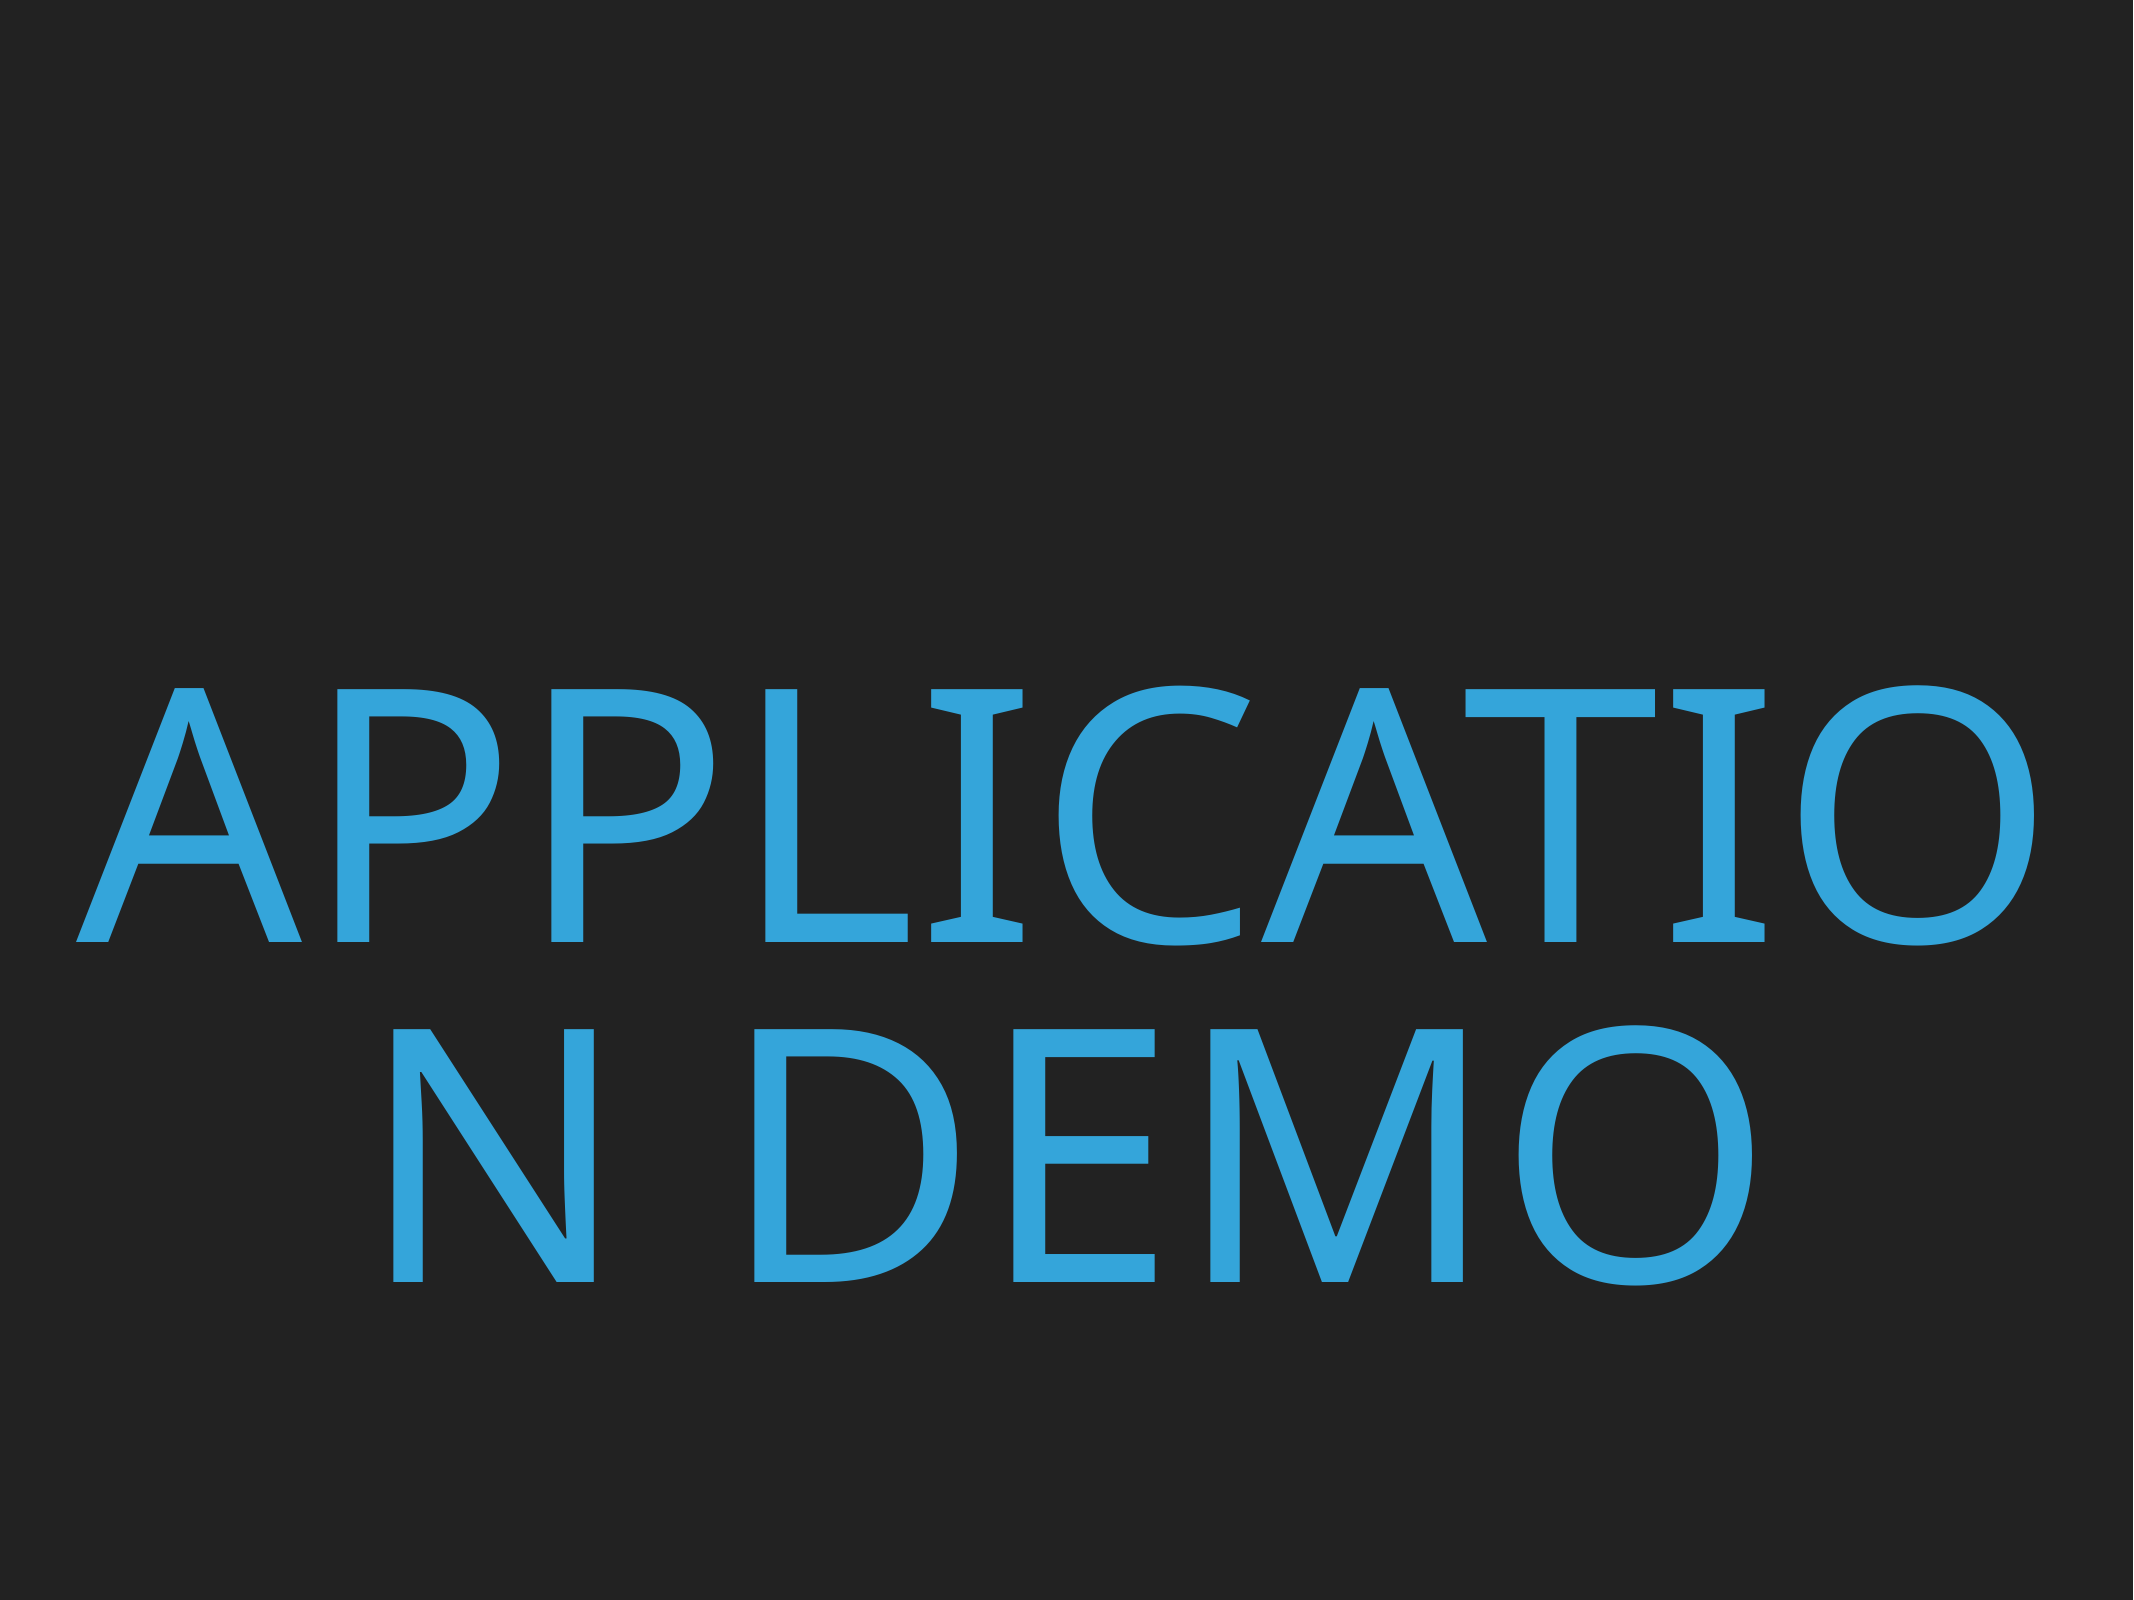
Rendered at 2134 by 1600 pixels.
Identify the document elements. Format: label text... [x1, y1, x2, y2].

title Application Demo [66, 661, 2068, 1405]
